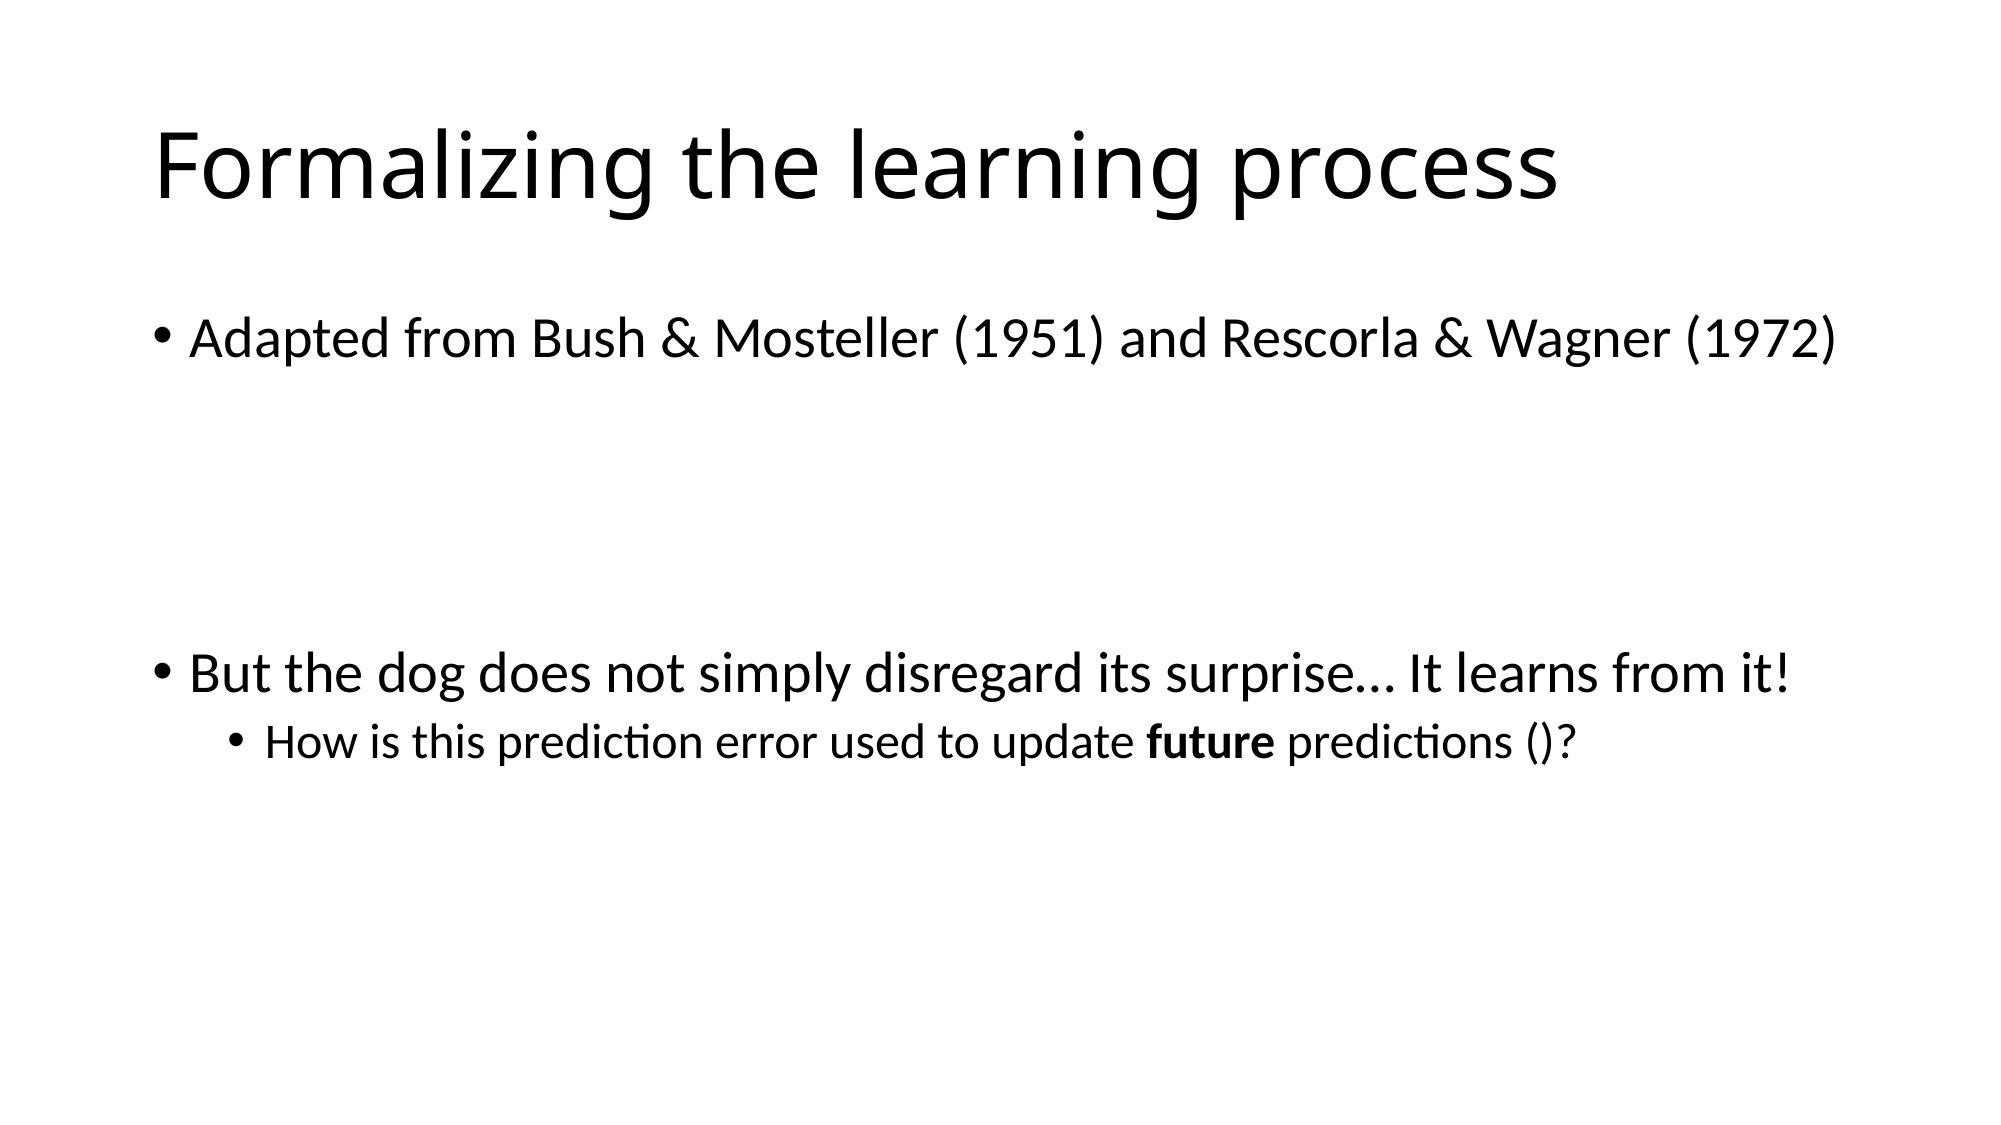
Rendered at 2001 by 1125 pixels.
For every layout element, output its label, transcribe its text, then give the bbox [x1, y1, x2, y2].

title Formalizing the learning process [137, 59, 1863, 278]
